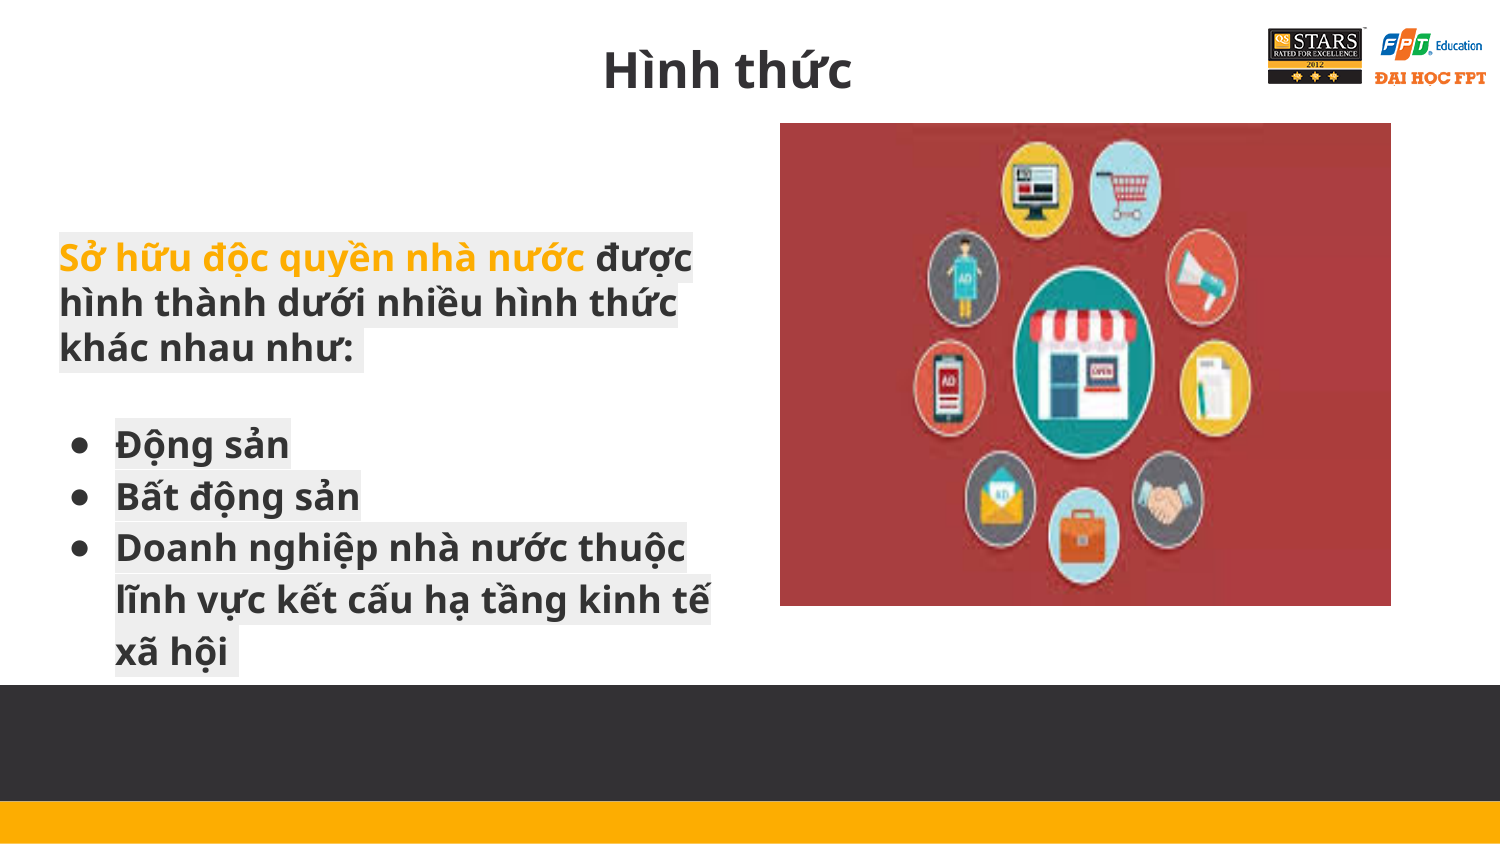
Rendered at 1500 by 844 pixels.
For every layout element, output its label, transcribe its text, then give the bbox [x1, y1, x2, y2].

picture [780, 123, 1391, 607]
text_box Hình thức [32, 32, 1424, 105]
picture [1268, 27, 1486, 86]
text_box [0, 685, 1500, 801]
text_box Sở hữu độc quyền nhà nước được hình thành dưới nhiều hình thức khác nhau như: Động sản Bất động sản Doanh nghiệp nhà nước thuộc lĩnh vực kết cấu hạ tầng kinh tế xã hội [47, 228, 762, 643]
text_box [0, 801, 1500, 844]
